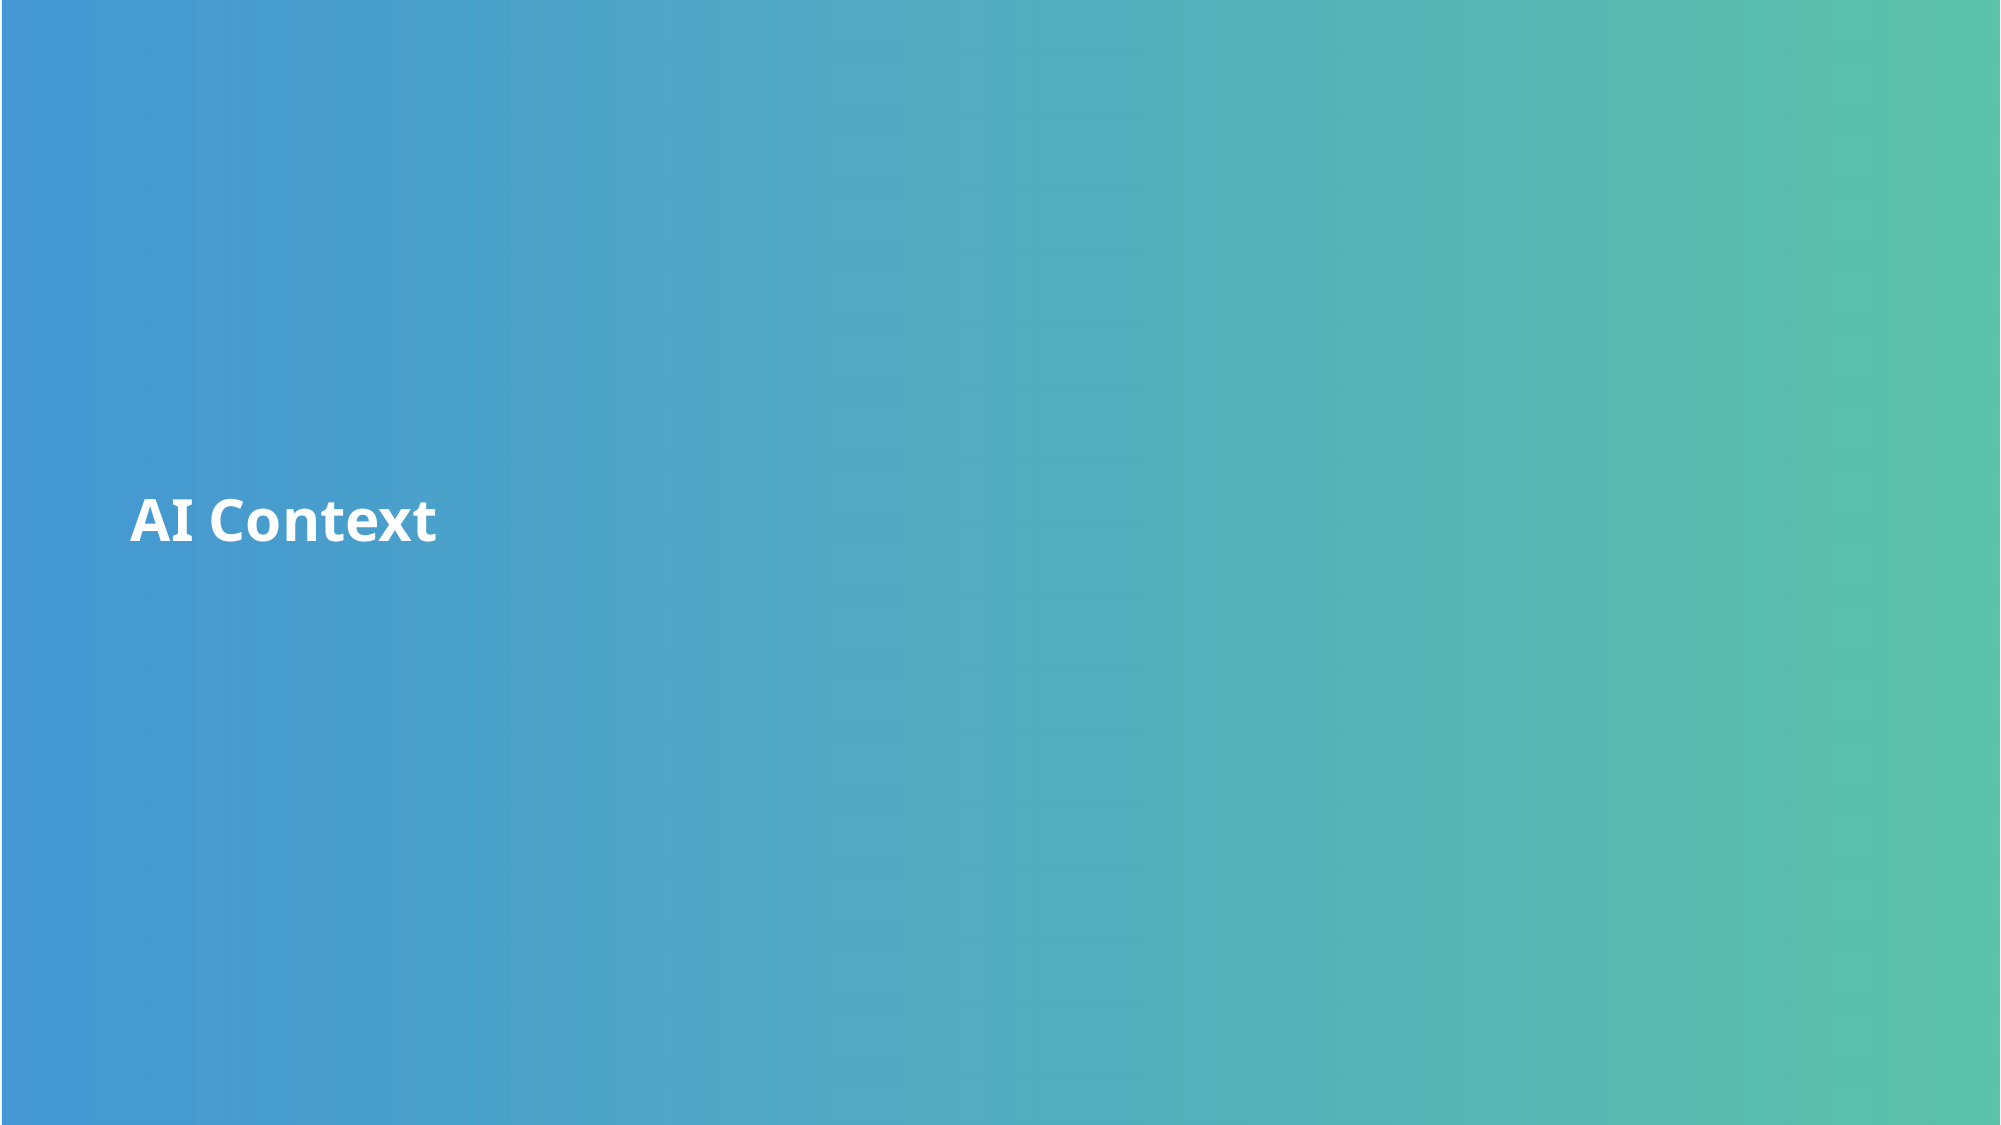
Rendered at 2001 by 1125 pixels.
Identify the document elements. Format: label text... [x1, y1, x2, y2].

title AI Context [115, 481, 1841, 565]
picture [0, 0, 2000, 1125]
